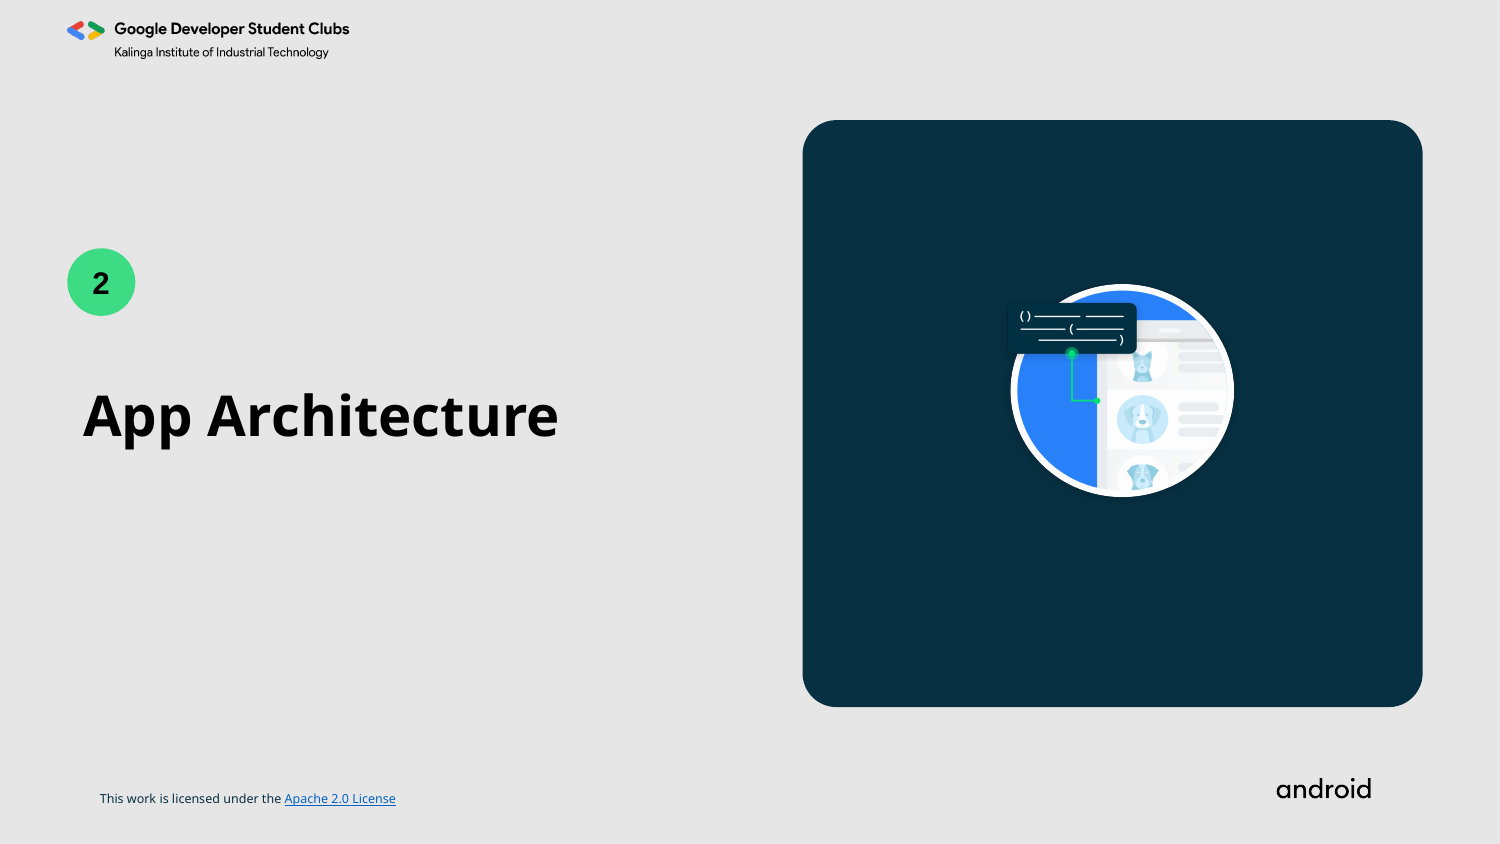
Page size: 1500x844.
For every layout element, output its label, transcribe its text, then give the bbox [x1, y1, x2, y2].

text_box App Architecture [68, 101, 769, 726]
text_box [804, 121, 1422, 706]
picture [66, 19, 352, 70]
text_box 2 [67, 248, 136, 316]
picture [1272, 771, 1376, 804]
picture [983, 258, 1261, 523]
